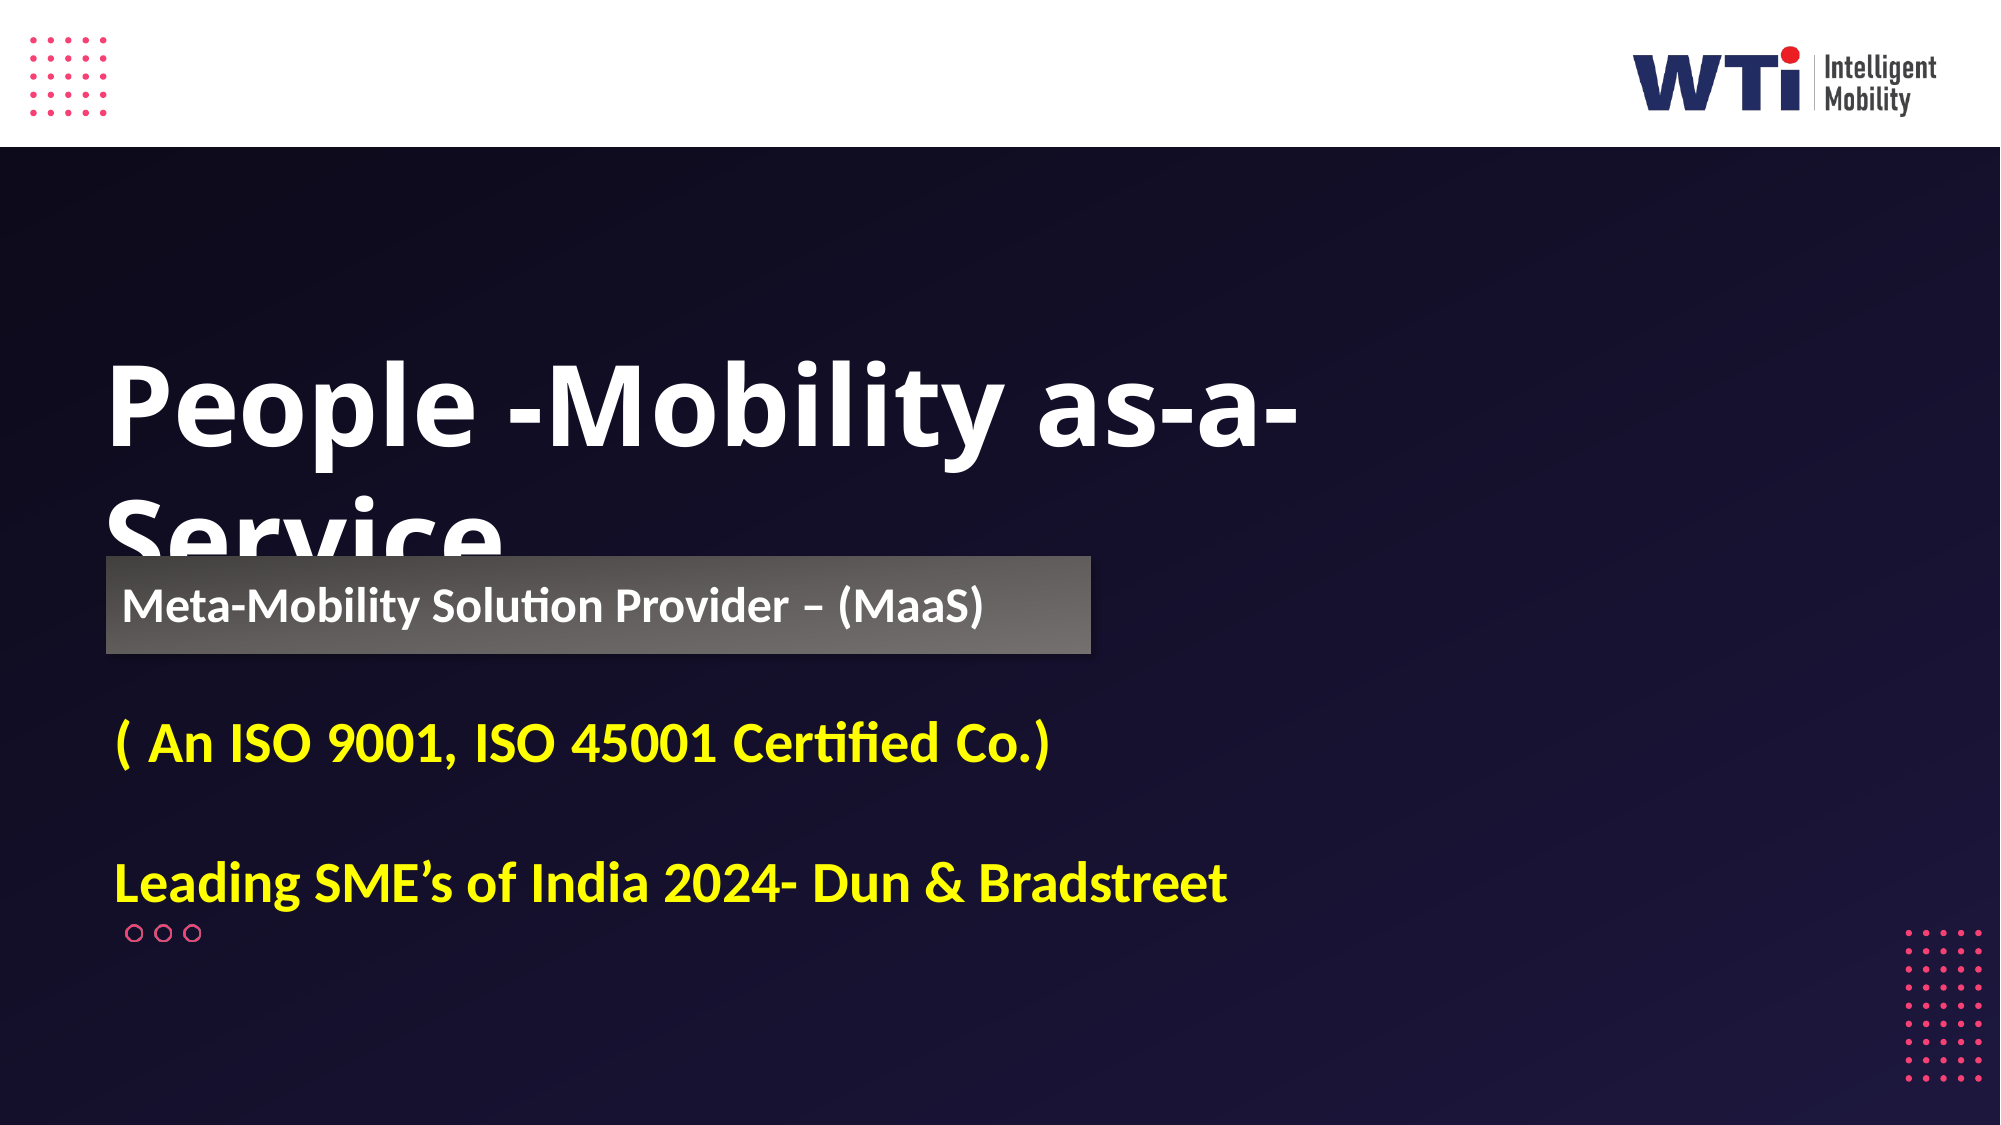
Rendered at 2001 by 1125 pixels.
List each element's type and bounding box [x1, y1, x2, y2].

text_box [65, 55, 72, 62]
text_box [0, 147, 2000, 1125]
text_box [30, 91, 37, 98]
text_box [82, 37, 89, 44]
text_box [65, 37, 72, 44]
text_box [82, 109, 89, 117]
text_box [65, 91, 72, 98]
picture [1627, 14, 1945, 133]
text_box [30, 109, 37, 117]
text_box [47, 109, 54, 117]
text_box [47, 73, 54, 80]
text_box [47, 37, 54, 44]
text_box [99, 55, 107, 62]
text_box [47, 91, 54, 98]
text_box [30, 73, 37, 80]
text_box [47, 55, 54, 62]
text_box [82, 55, 89, 62]
text_box [30, 55, 37, 62]
text_box [65, 109, 72, 117]
text_box [82, 91, 89, 98]
text_box [86, 552, 1105, 943]
text_box [99, 73, 107, 80]
text_box [99, 91, 107, 98]
text_box [65, 73, 72, 80]
text_box [30, 37, 37, 44]
text_box [82, 73, 89, 80]
text_box [99, 37, 107, 44]
text_box [99, 109, 107, 117]
